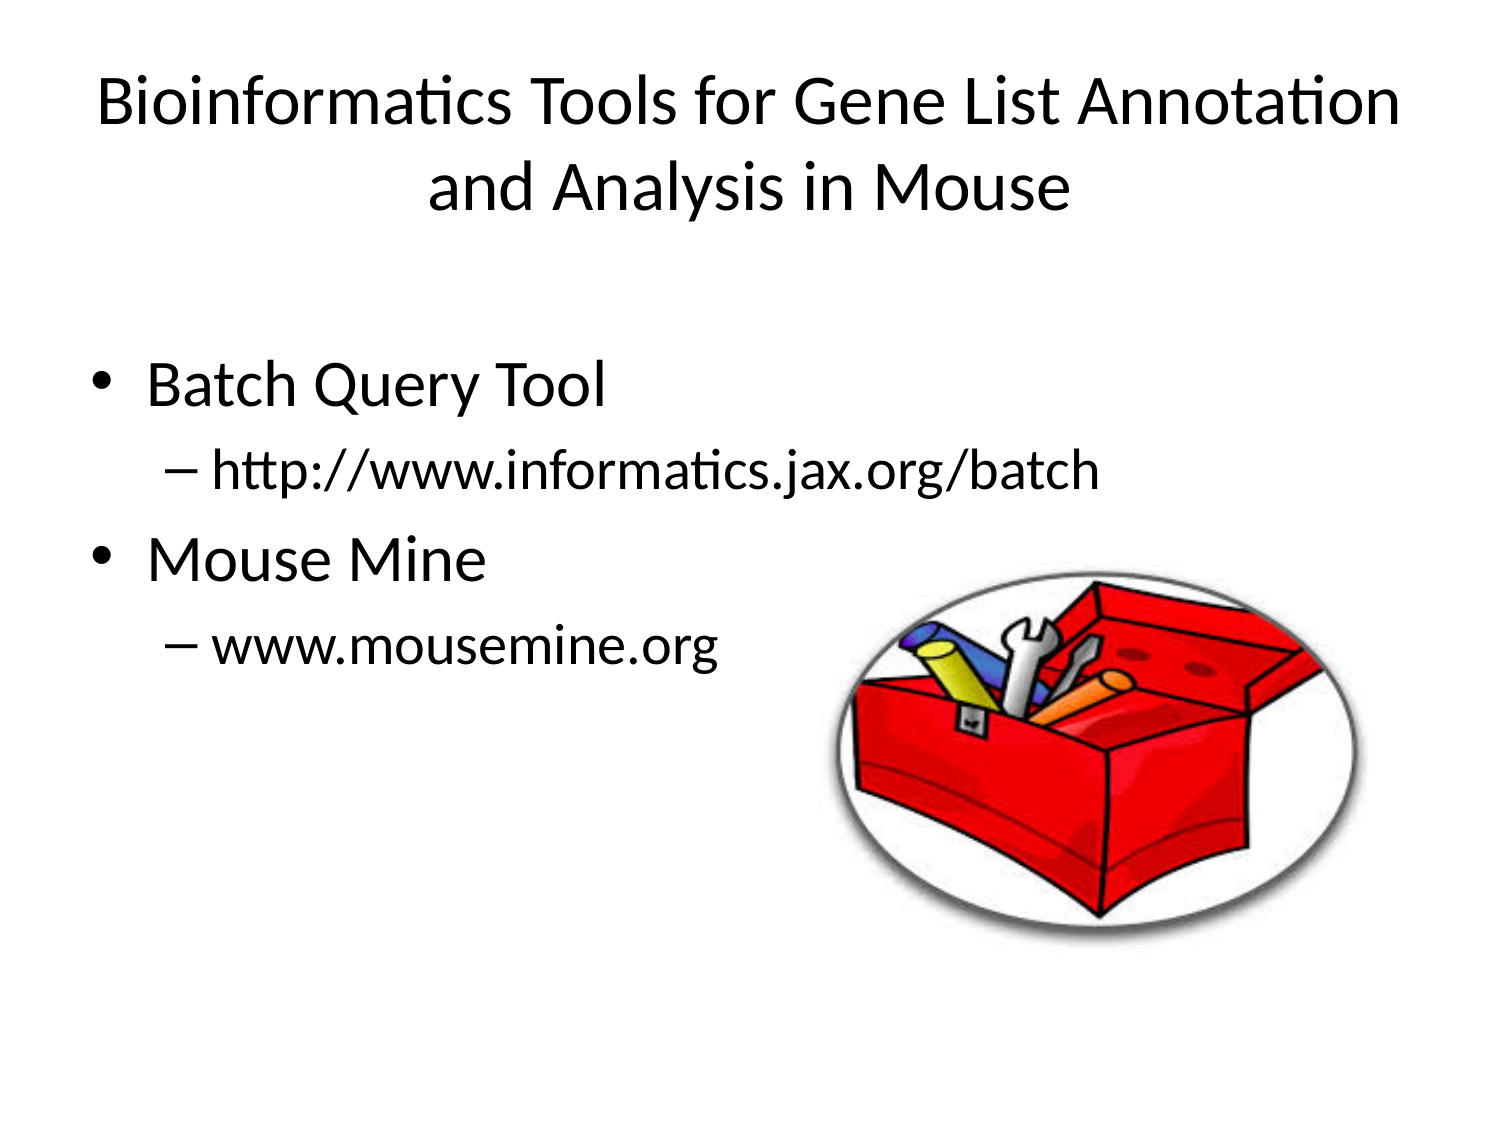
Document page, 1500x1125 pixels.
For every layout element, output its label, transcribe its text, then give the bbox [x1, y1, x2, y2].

list Batch Query Tool http://www.informatics.jax.org/batch Mouse Mine www.mousemine.org [75, 331, 1425, 1075]
picture [817, 561, 1375, 956]
title Bioinformatics Tools for Gene List Annotation and Analysis in Mouse [75, 45, 1425, 233]
